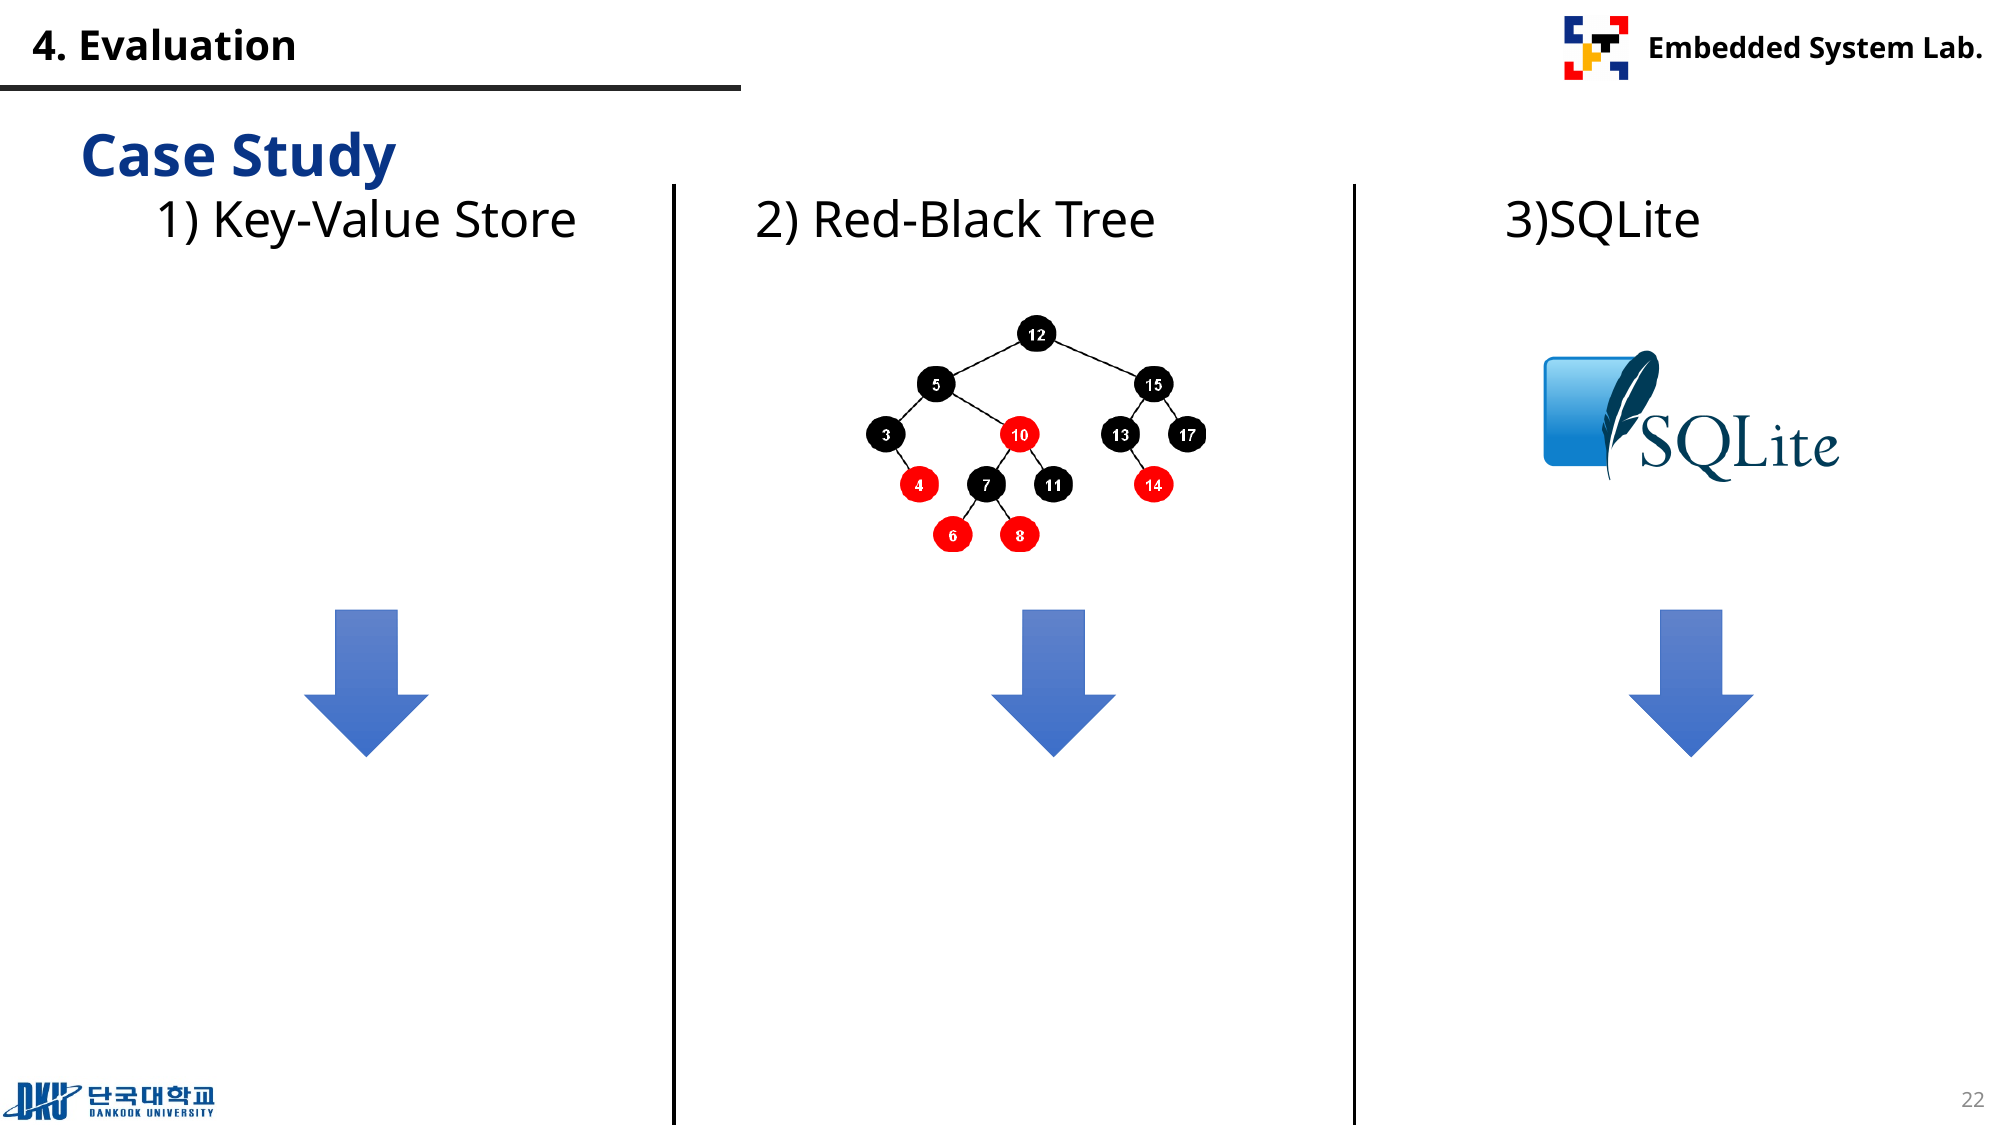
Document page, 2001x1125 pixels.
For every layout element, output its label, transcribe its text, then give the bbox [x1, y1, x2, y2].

slide_number 22 [1550, 1076, 2000, 1125]
picture [1563, 15, 1629, 81]
title 4. Evaluation [17, 17, 1474, 78]
text_box [1628, 609, 1754, 758]
picture [0, 1076, 217, 1125]
text_box Case Study 1) Key-Value Store 2) Red-Black Tree 3)SQLite [66, 110, 1934, 256]
text_box [303, 609, 430, 758]
picture [866, 315, 1206, 552]
picture [1535, 342, 1847, 490]
text_box [990, 609, 1117, 758]
